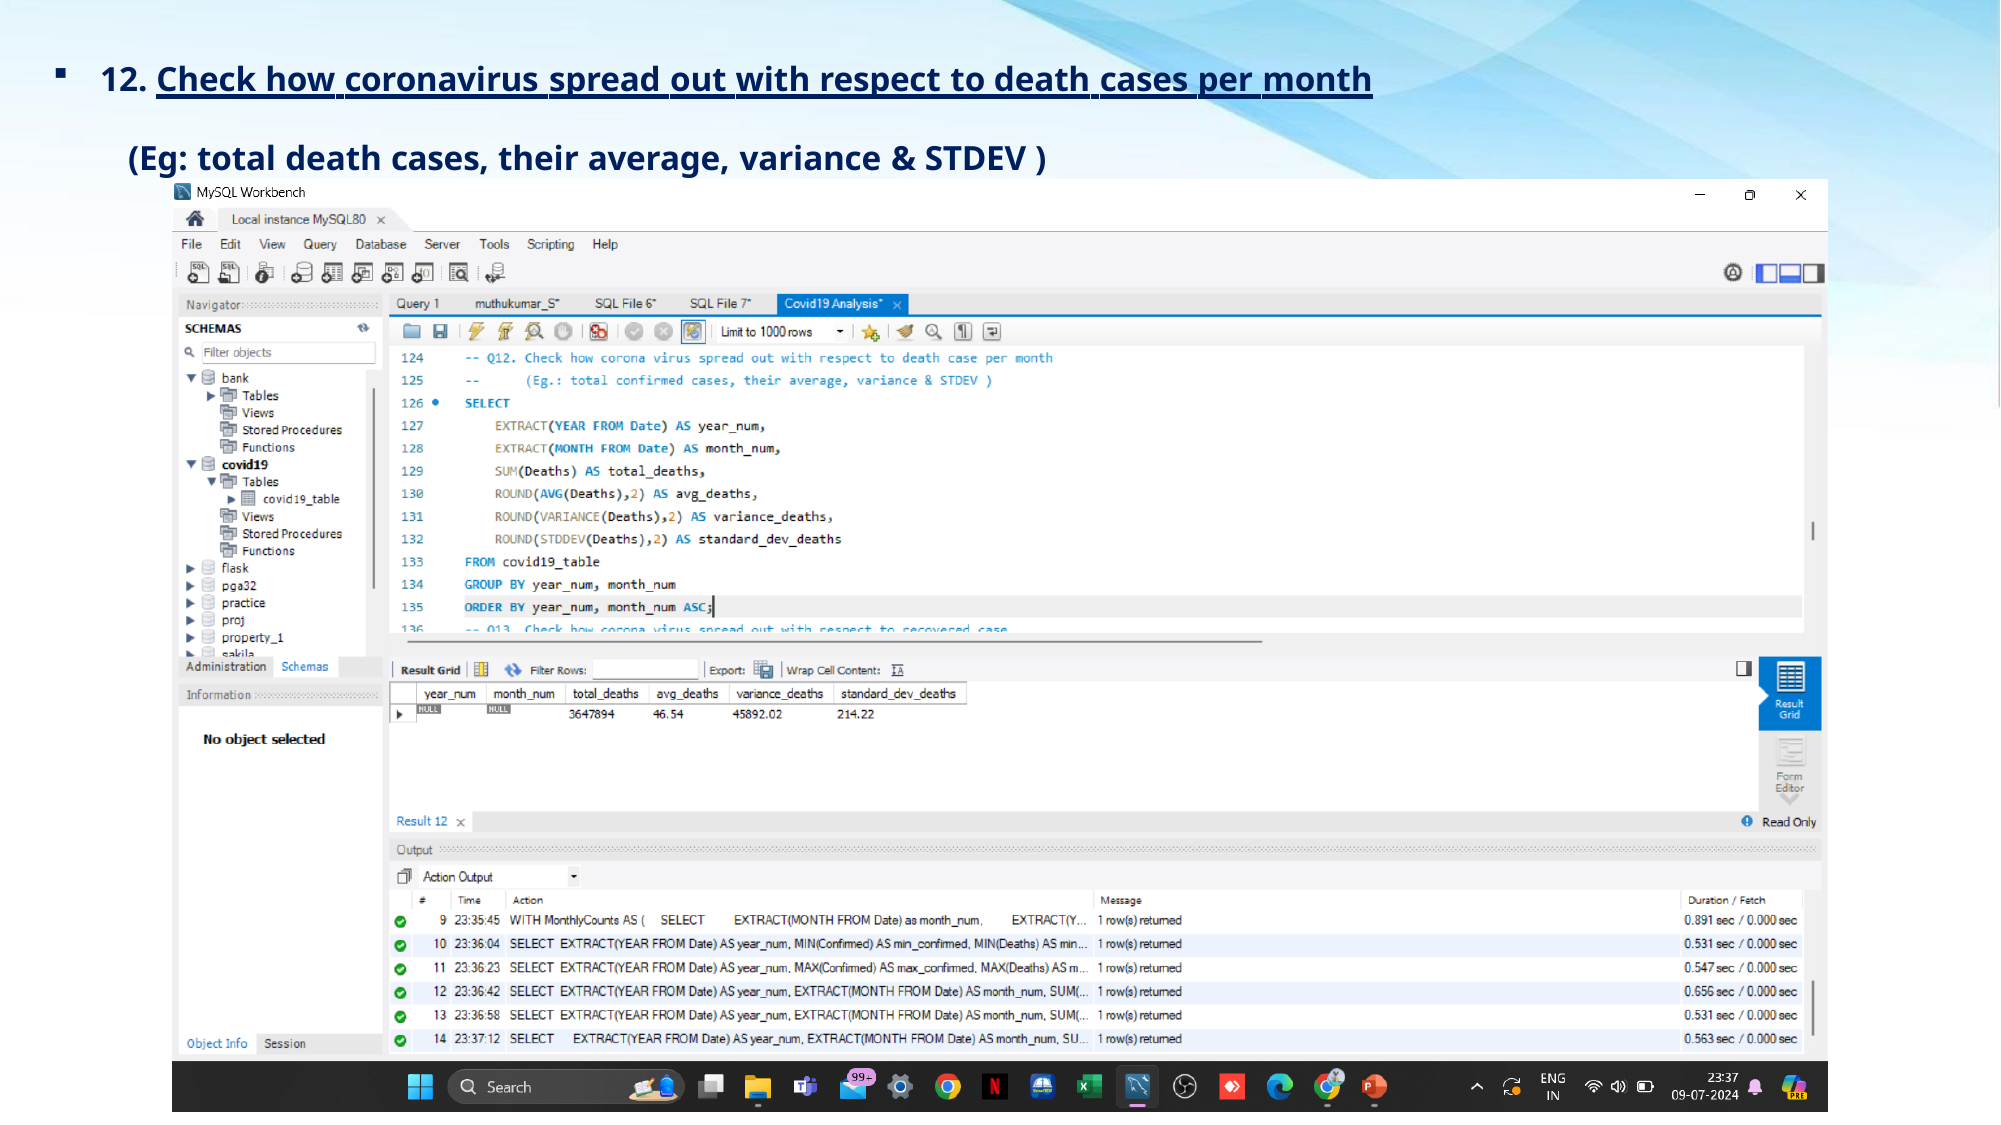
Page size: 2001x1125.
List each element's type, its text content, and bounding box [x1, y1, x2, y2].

picture [0, 0, 2000, 1112]
text_box 12. Check how coronavirus spread out with respect to death cases per month (Eg: total death cases, their average, variance & STDEV ) [51, 55, 1555, 177]
